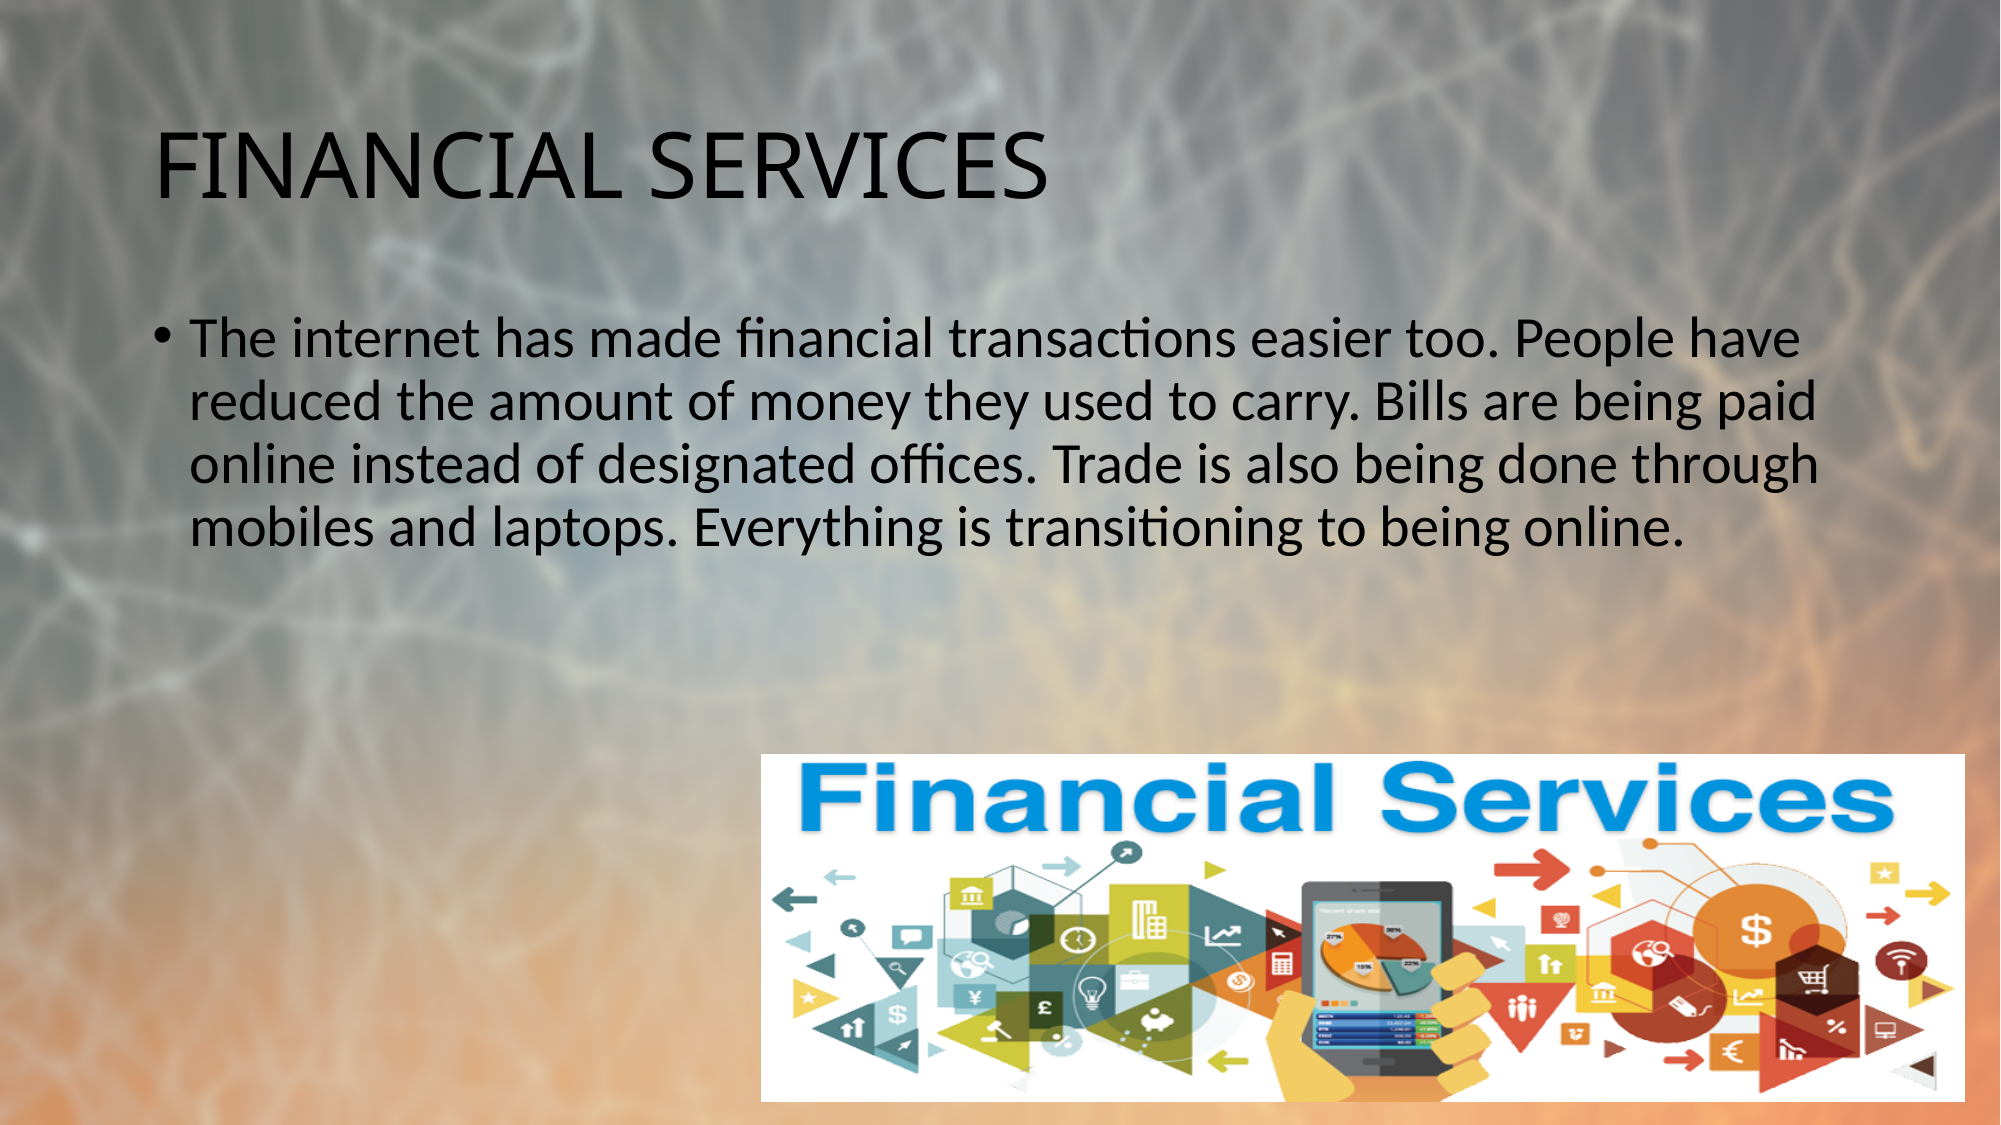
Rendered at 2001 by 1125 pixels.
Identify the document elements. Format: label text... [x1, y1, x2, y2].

list The internet has made financial transactions easier too. People have reduced the amount of money they used to carry. Bills are being paid online instead of designated offices. Trade is also being done through mobiles and laptops. Everything is transitioning to being online. [137, 299, 1863, 727]
picture [0, 0, 2001, 1125]
title FINANCIAL SERVICES [137, 59, 1863, 278]
